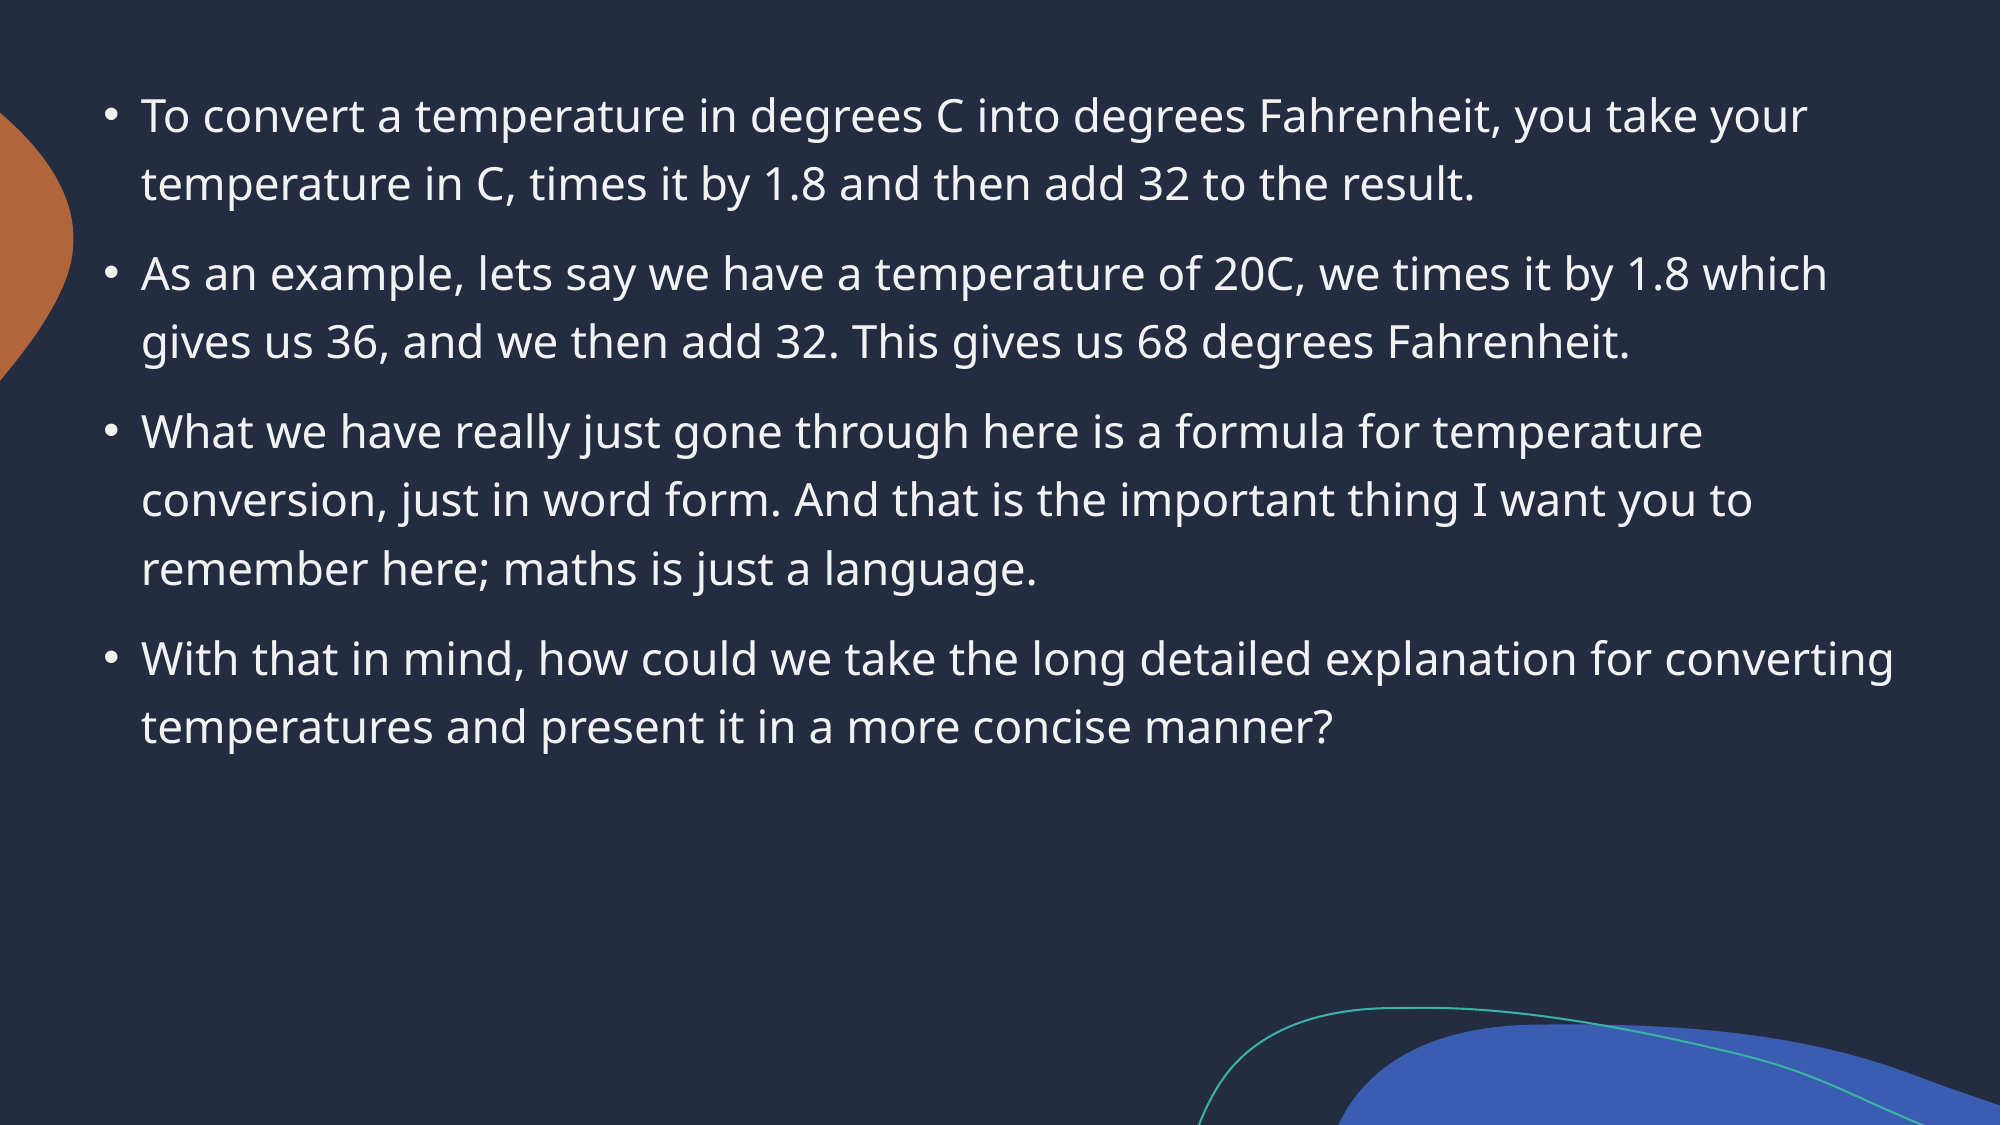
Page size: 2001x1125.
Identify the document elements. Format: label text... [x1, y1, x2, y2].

list To convert a temperature in degrees C into degrees Fahrenheit, you take your temperature in C, times it by 1.8 and then add 32 to the result. As an example, lets say we have a temperature of 20C, we times it by 1.8 which gives us 36, and we then add 32. This gives us 68 degrees Fahrenheit. What we have really just gone through here is a formula for temperature conversion, just in word form. And that is the important thing I want you to remember here; maths is just a language. With that in mind, how could we take the long detailed explanation for converting temperatures and present it in a more concise manner? [88, 65, 1912, 1007]
